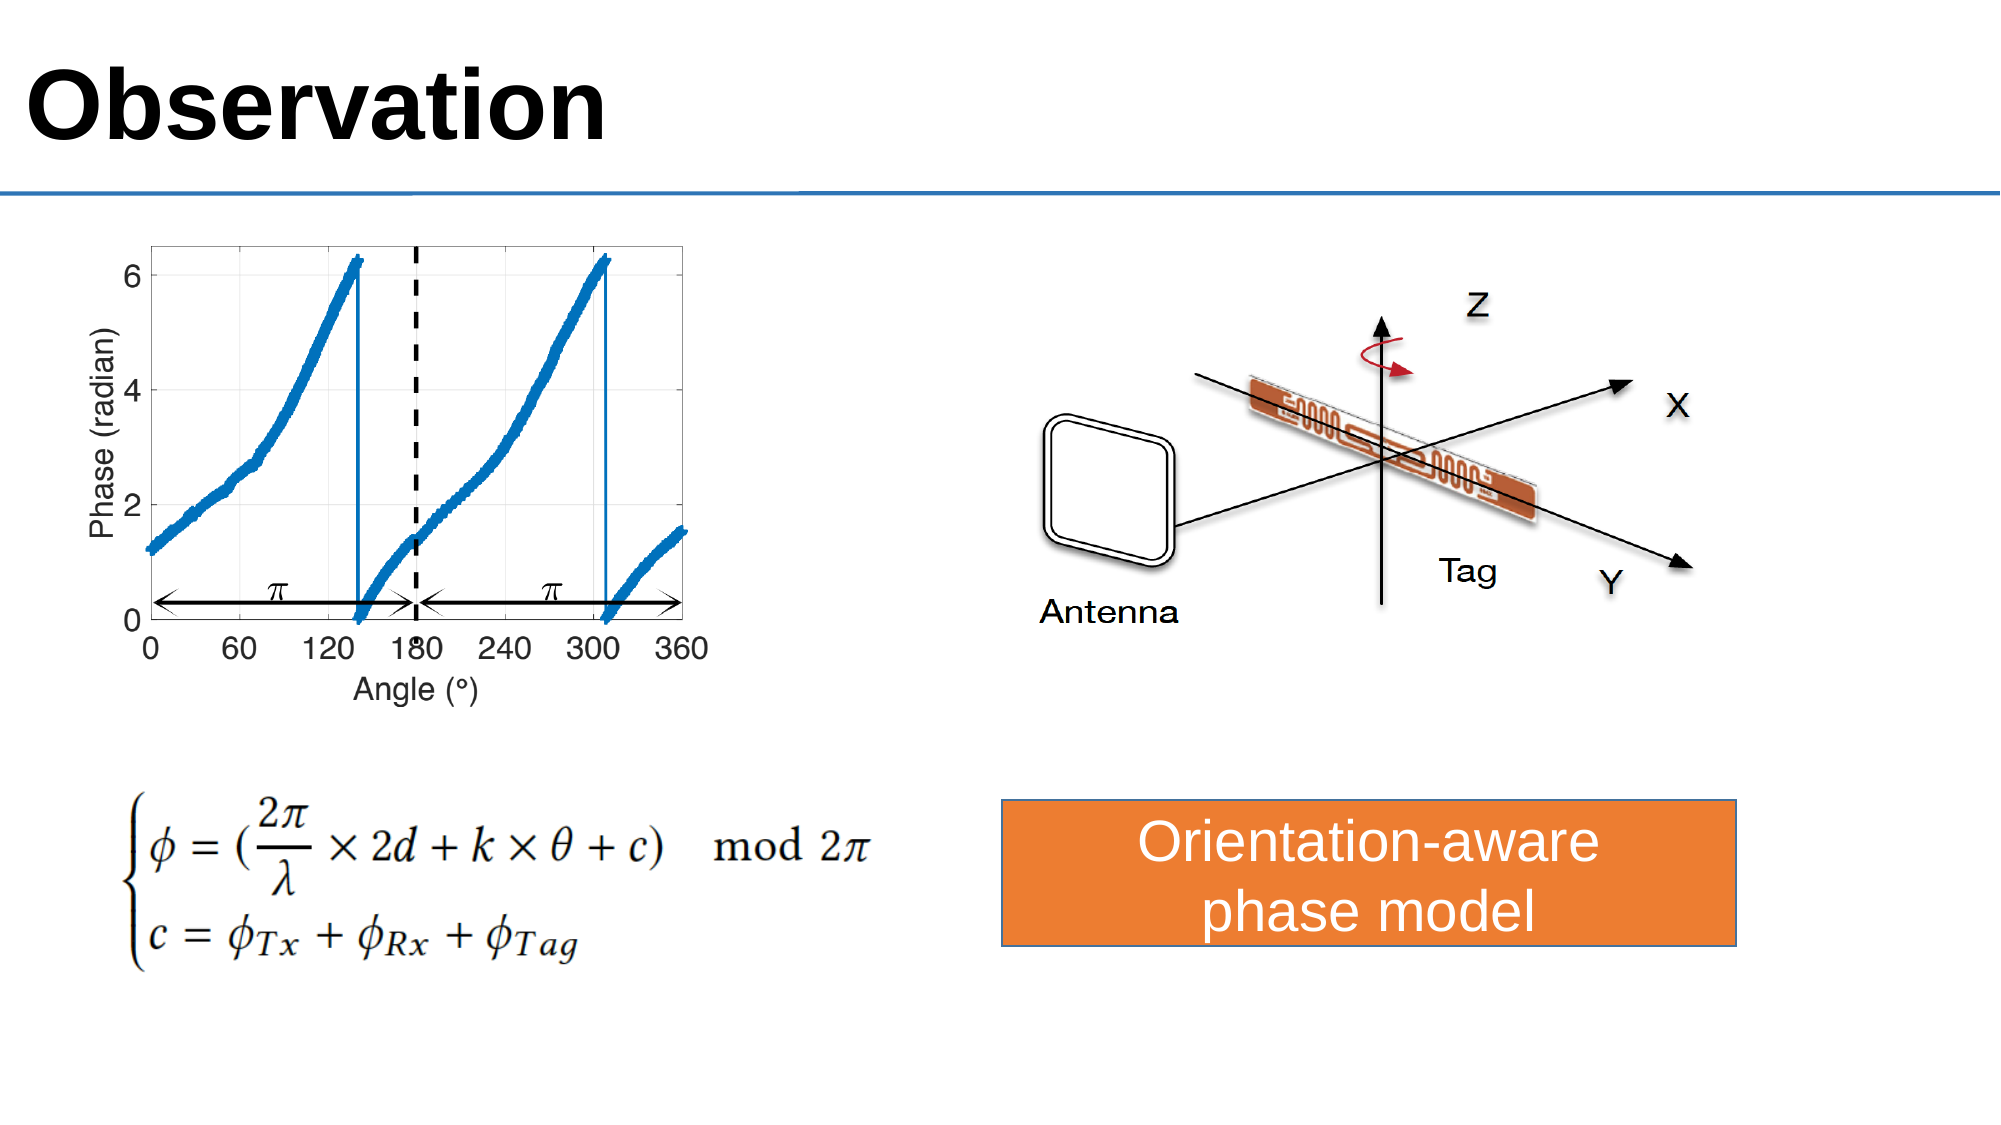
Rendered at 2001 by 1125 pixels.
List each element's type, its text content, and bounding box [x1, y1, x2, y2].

picture [989, 242, 1750, 671]
picture [60, 207, 746, 707]
title Observation [10, 48, 1736, 166]
picture [60, 748, 945, 998]
text_box Orientation-aware phase model [1001, 799, 1737, 947]
